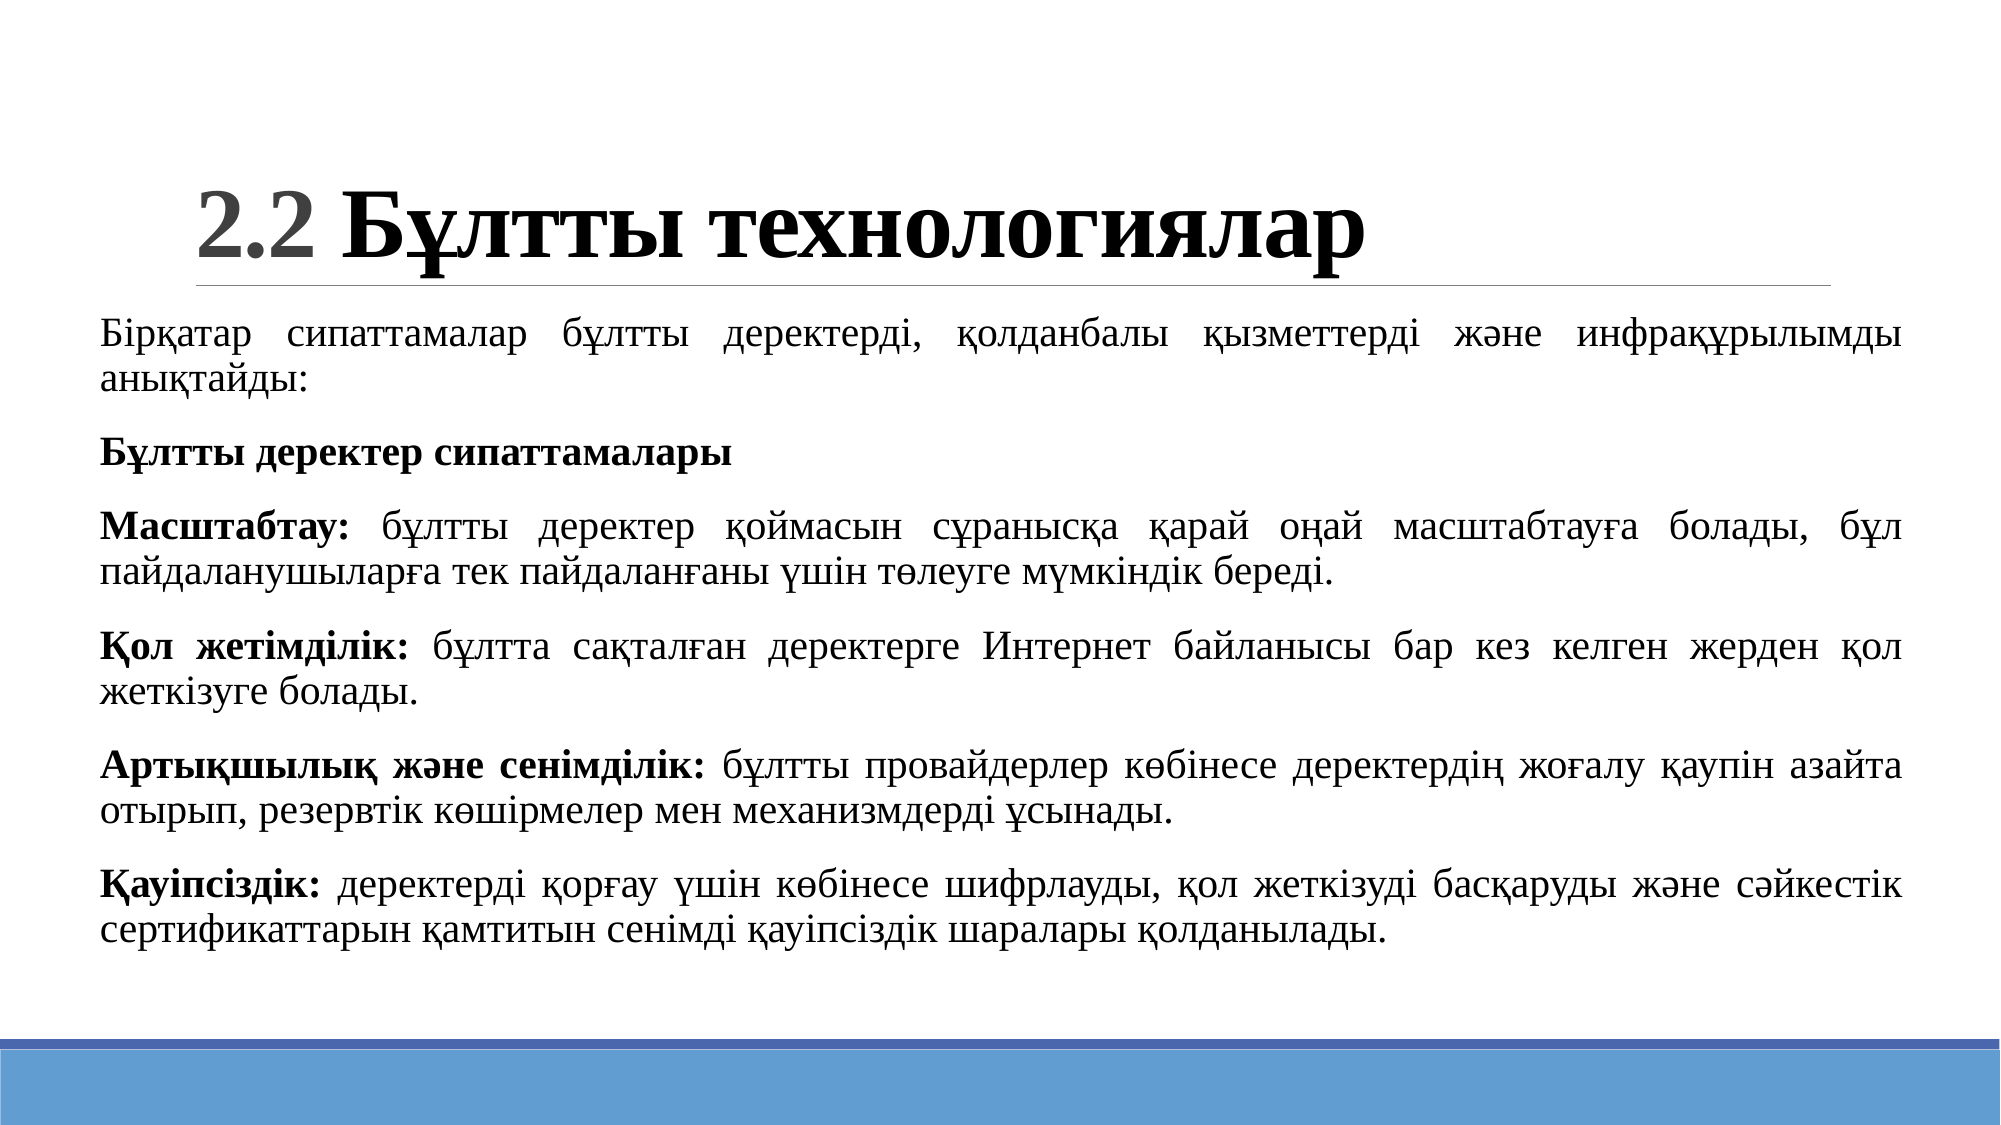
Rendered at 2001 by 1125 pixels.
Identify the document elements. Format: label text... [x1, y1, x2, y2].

list Бірқатар сипаттамалар бұлтты деректерді, қолданбалы қызметтерді және инфрақұрылымды анықтайды: Бұлтты деректер сипаттамалары Масштабтау: бұлтты деректер қоймасын сұранысқа қарай оңай масштабтауға болады, бұл пайдаланушыларға тек пайдаланғаны үшін төлеуге мүмкіндік береді. Қол жетімділік: бұлтта сақталған деректерге Интернет байланысы бар кез келген жерден қол жеткізуге болады. Артықшылық және сенімділік: бұлтты провайдерлер көбінесе деректердің жоғалу қаупін азайта отырып, резервтік көшірмелер мен механизмдерді ұсынады. Қауіпсіздік: деректерді қорғау үшін көбінесе шифрлауды, қол жеткізуді басқаруды және сәйкестік сертификаттарын қамтитын сенімді қауіпсіздік шаралары қолданылады. [84, 302, 1904, 963]
title 2.2 Бұлтты технологиялар [180, 149, 1830, 285]
